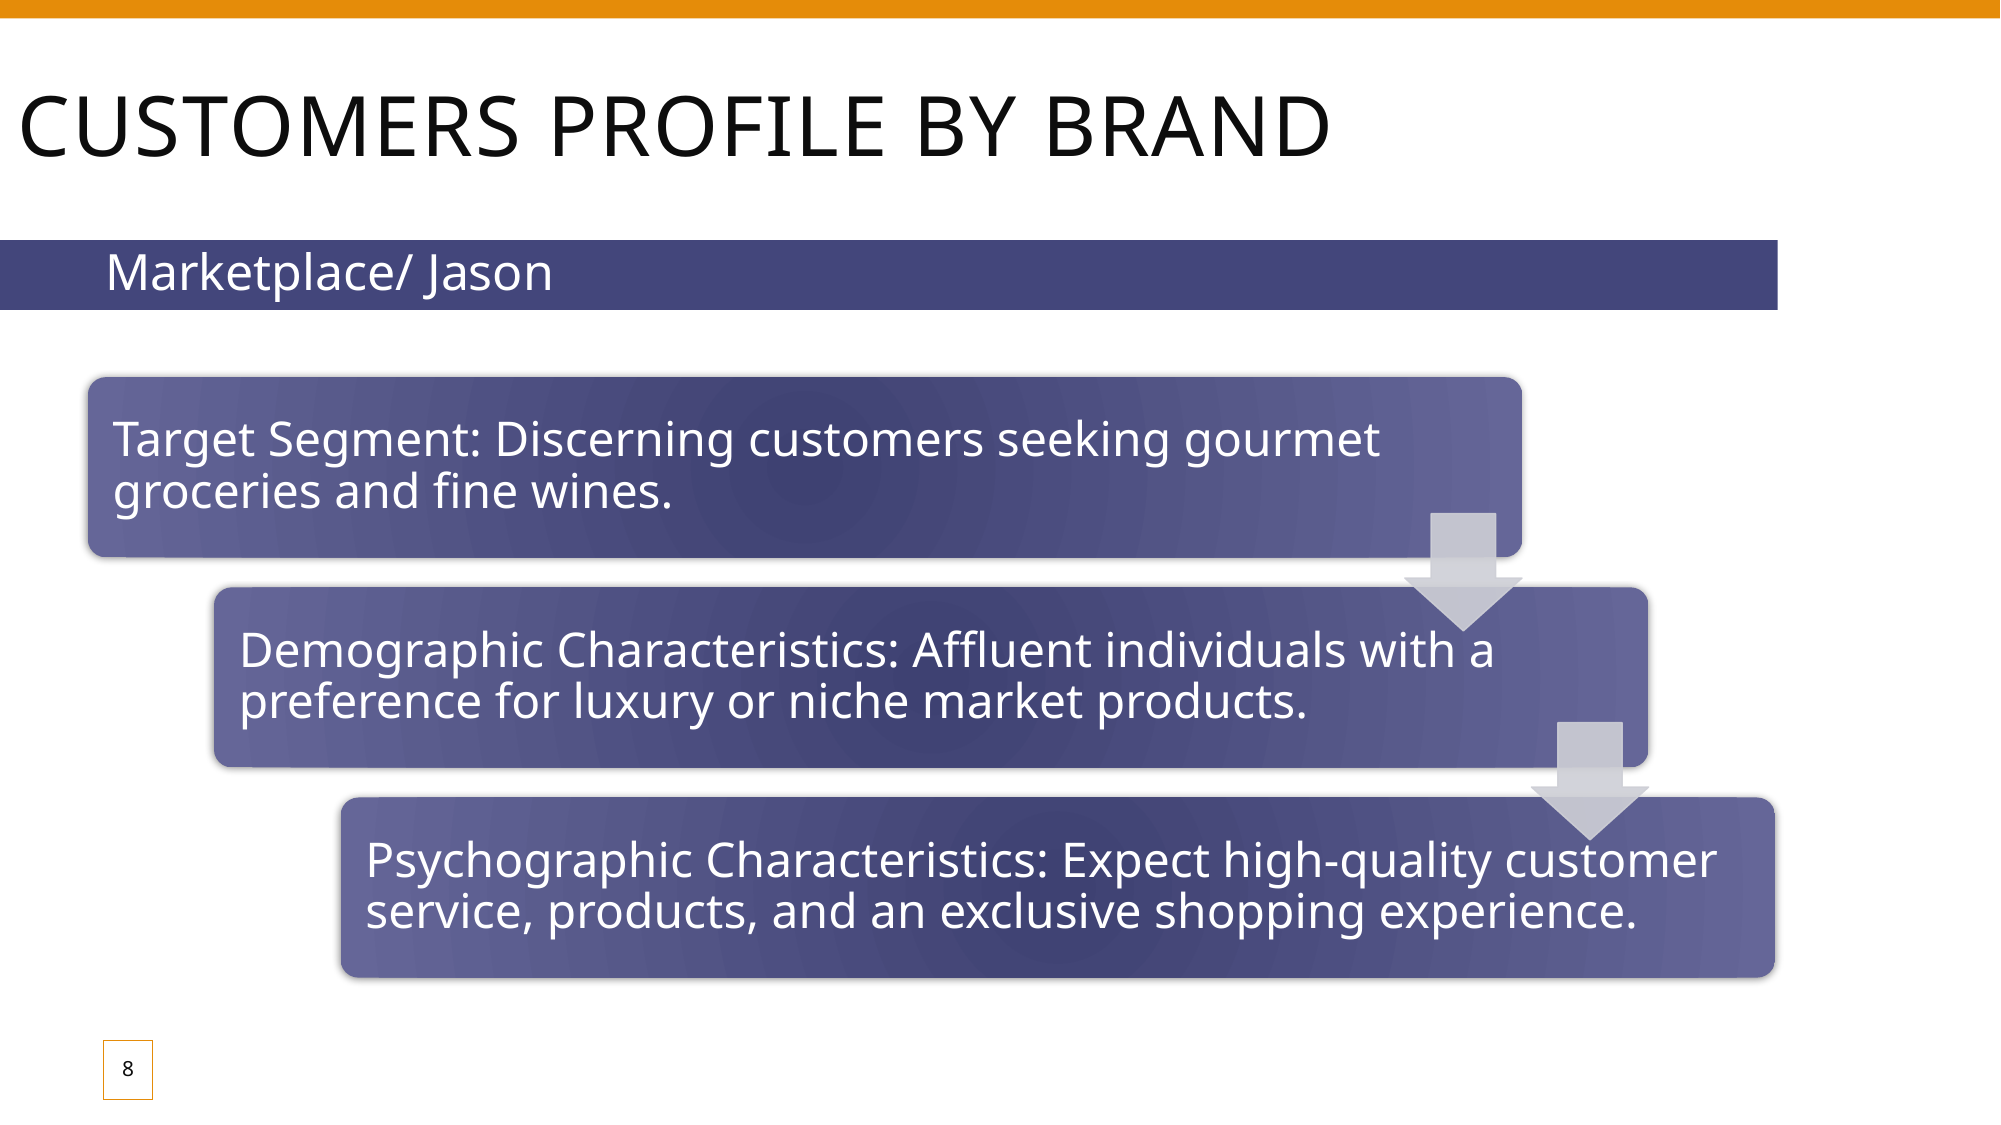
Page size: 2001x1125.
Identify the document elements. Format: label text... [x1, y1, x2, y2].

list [87, 376, 1776, 978]
slide_number 8 [103, 1040, 153, 1100]
title Customers profile by brand [2, 66, 1776, 183]
list Marketplace/ Jason [0, 240, 1778, 310]
